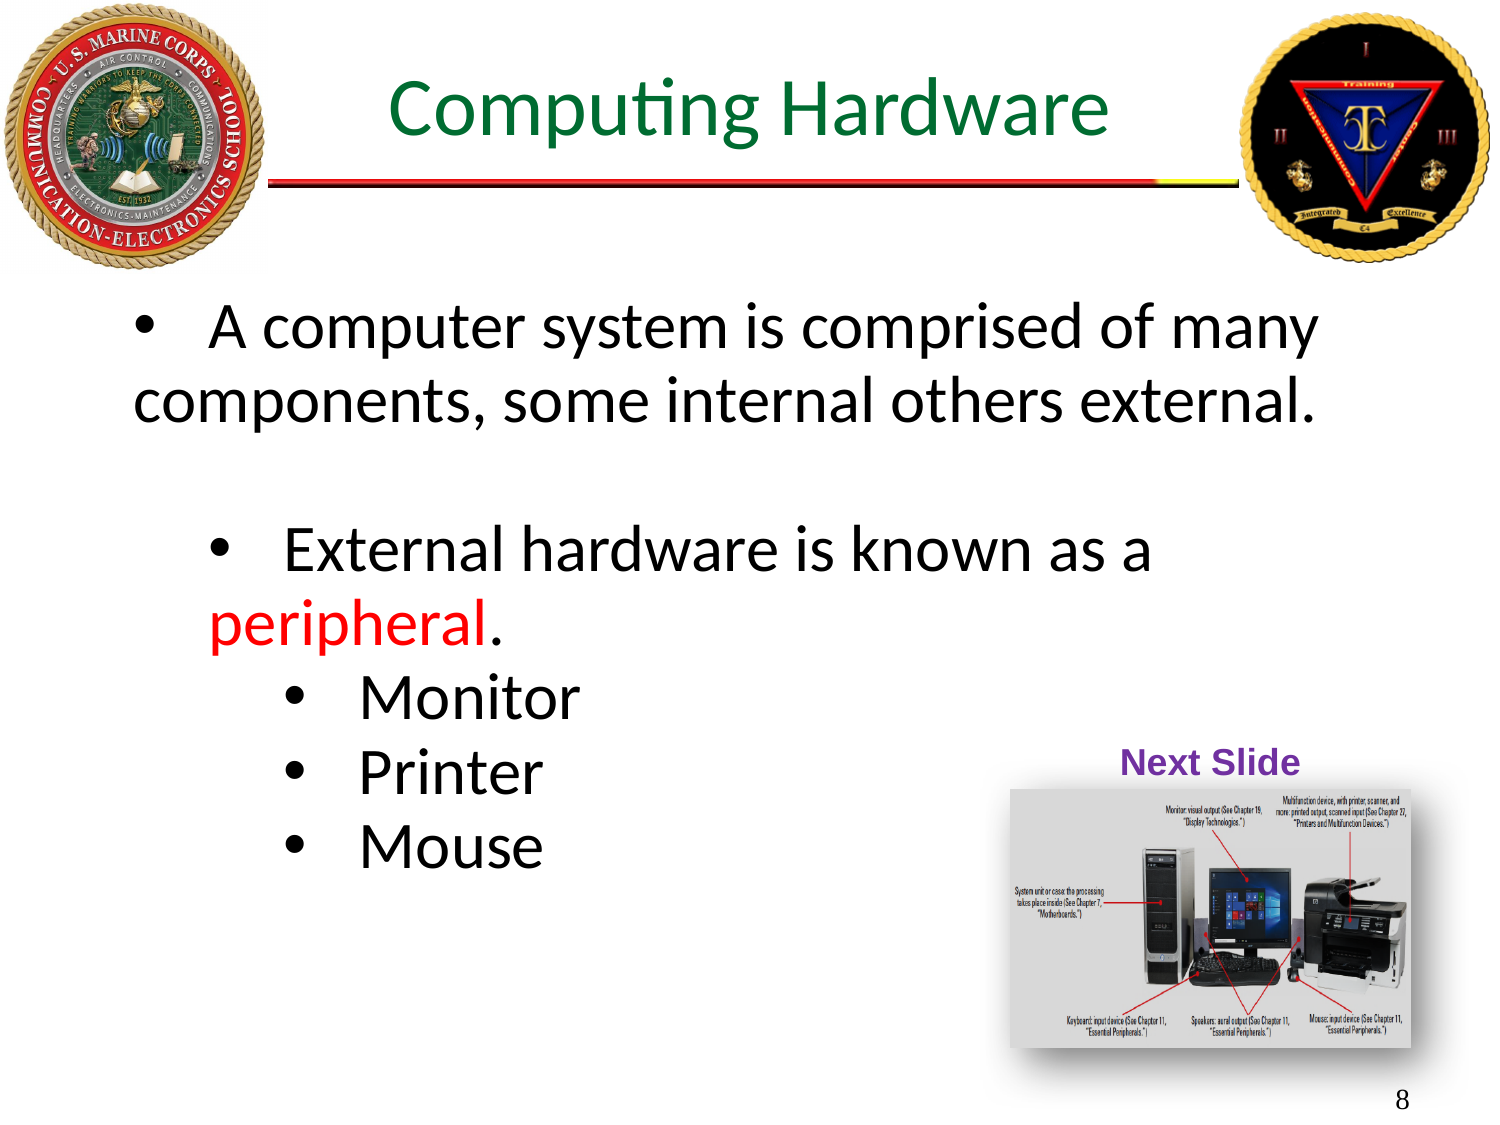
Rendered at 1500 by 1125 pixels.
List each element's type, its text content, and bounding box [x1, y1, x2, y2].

title Computing Hardware [75, 45, 1425, 233]
text_box A computer system is comprised of many components, some internal others external. External hardware is known as a peripheral. Monitor Printer Mouse [119, 281, 1350, 1040]
picture [1239, 12, 1490, 263]
picture [0, 0, 268, 274]
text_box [1010, 734, 1411, 1048]
